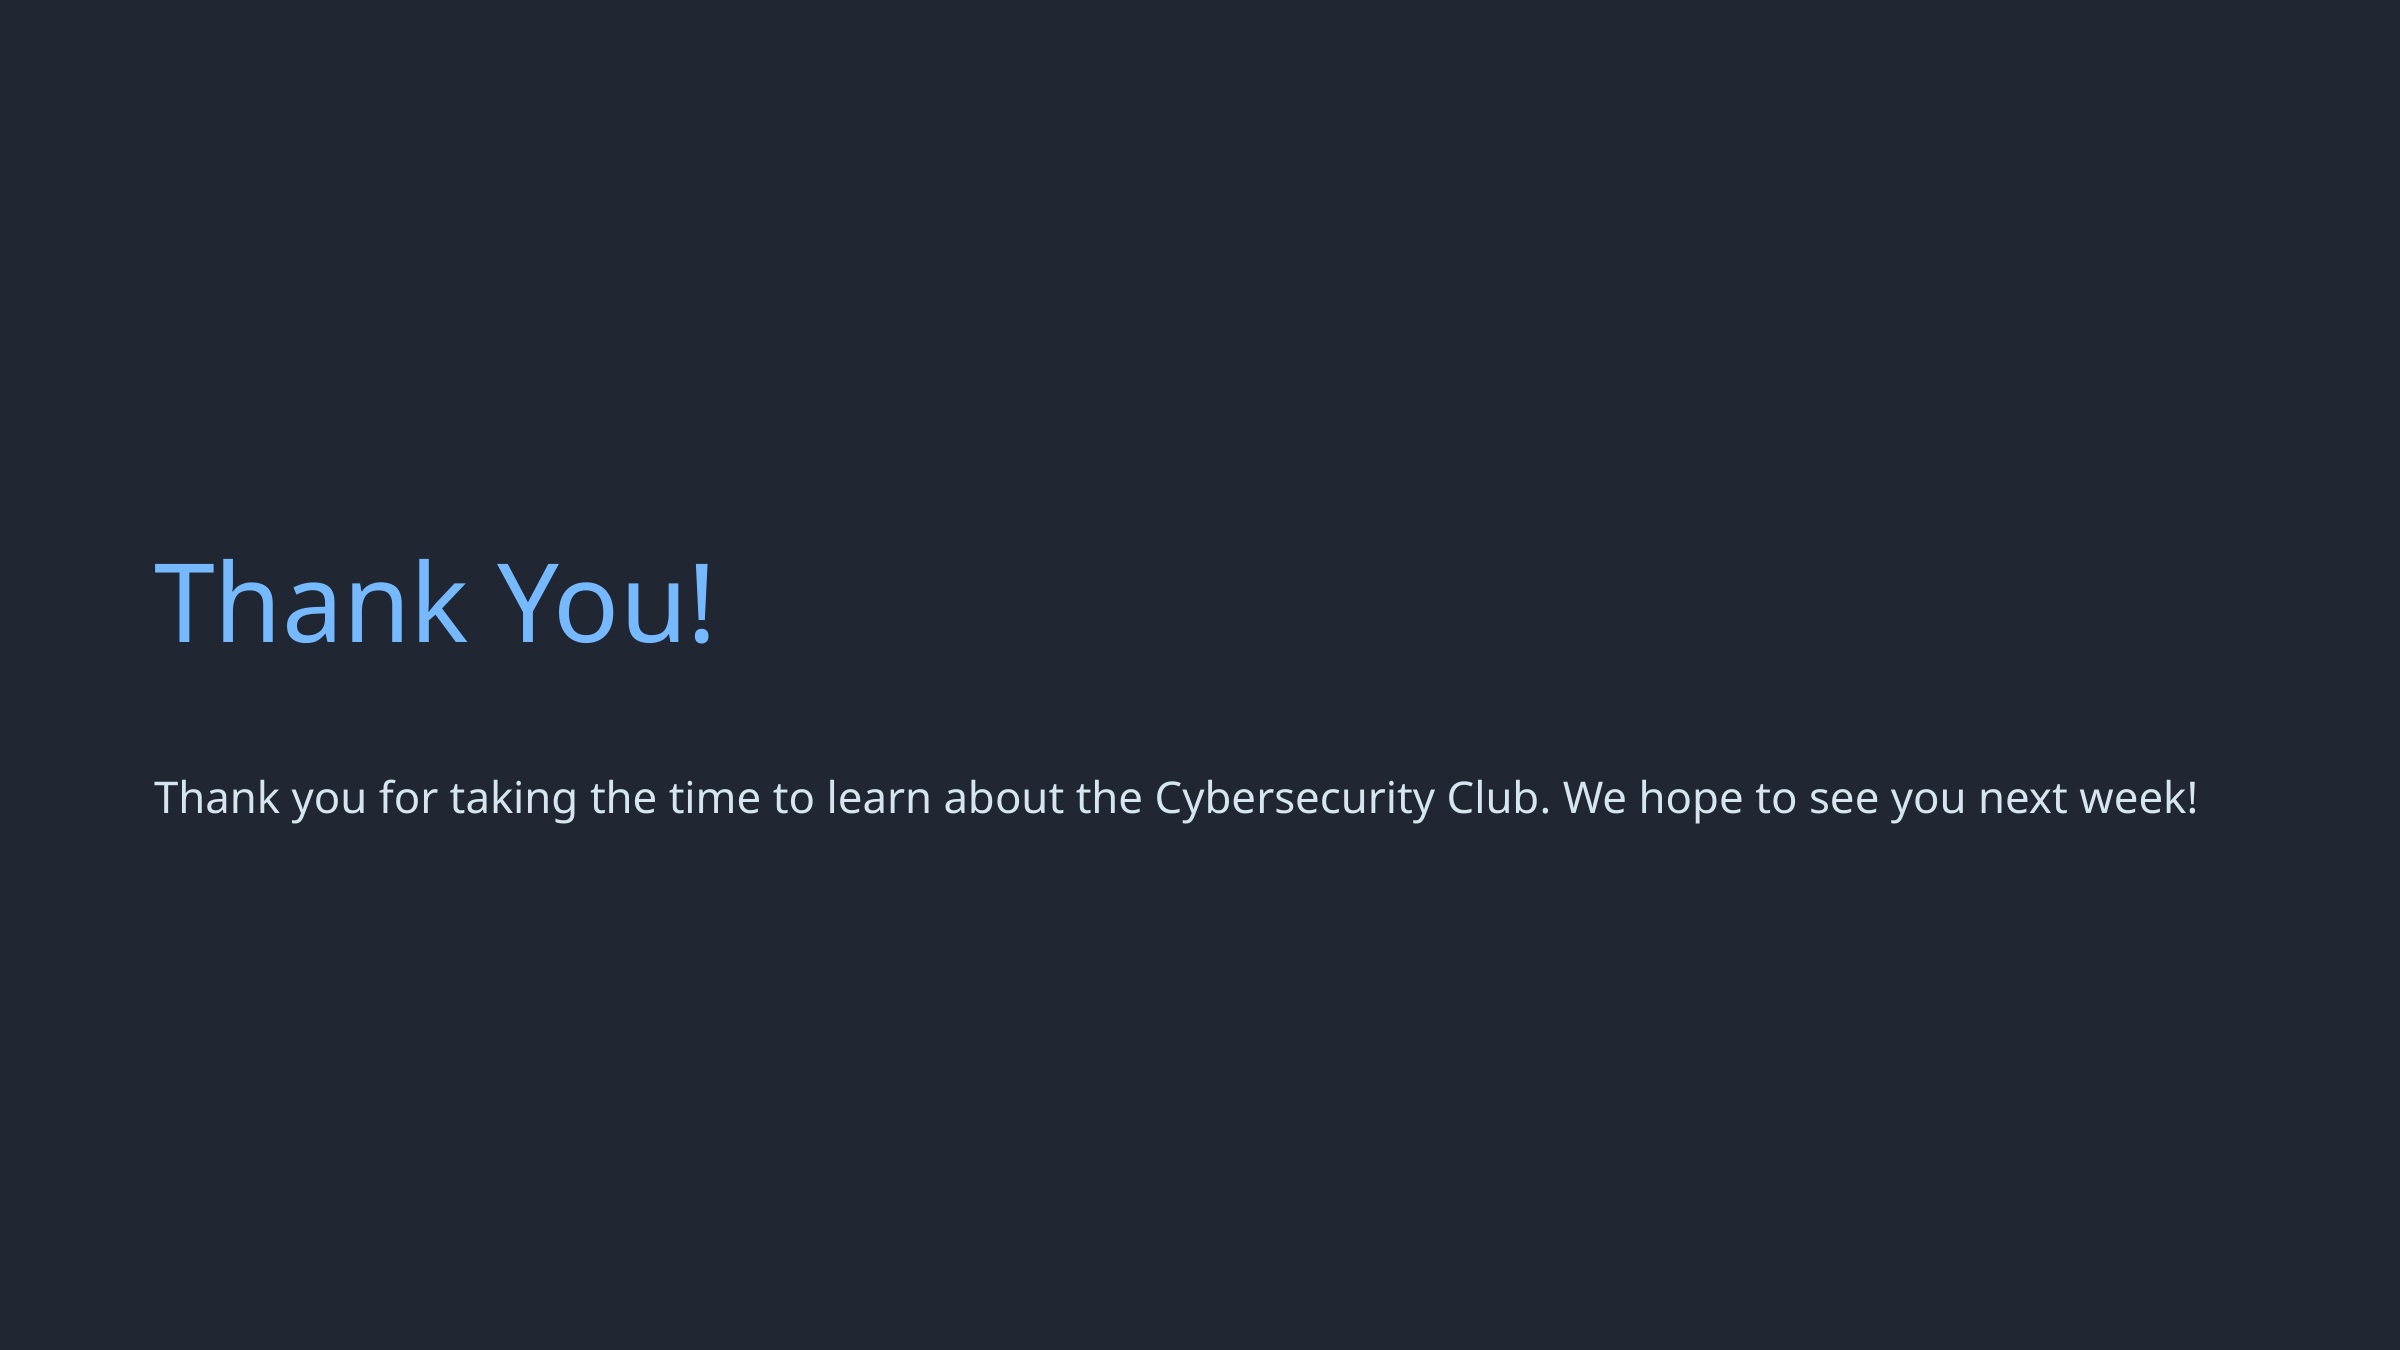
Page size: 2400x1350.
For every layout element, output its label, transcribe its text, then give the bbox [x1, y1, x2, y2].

text_box Thank you for taking the time to learn about the Cybersecurity Club. We hope to see you next week! [154, 752, 2246, 823]
text_box Thank You! [154, 526, 1255, 665]
